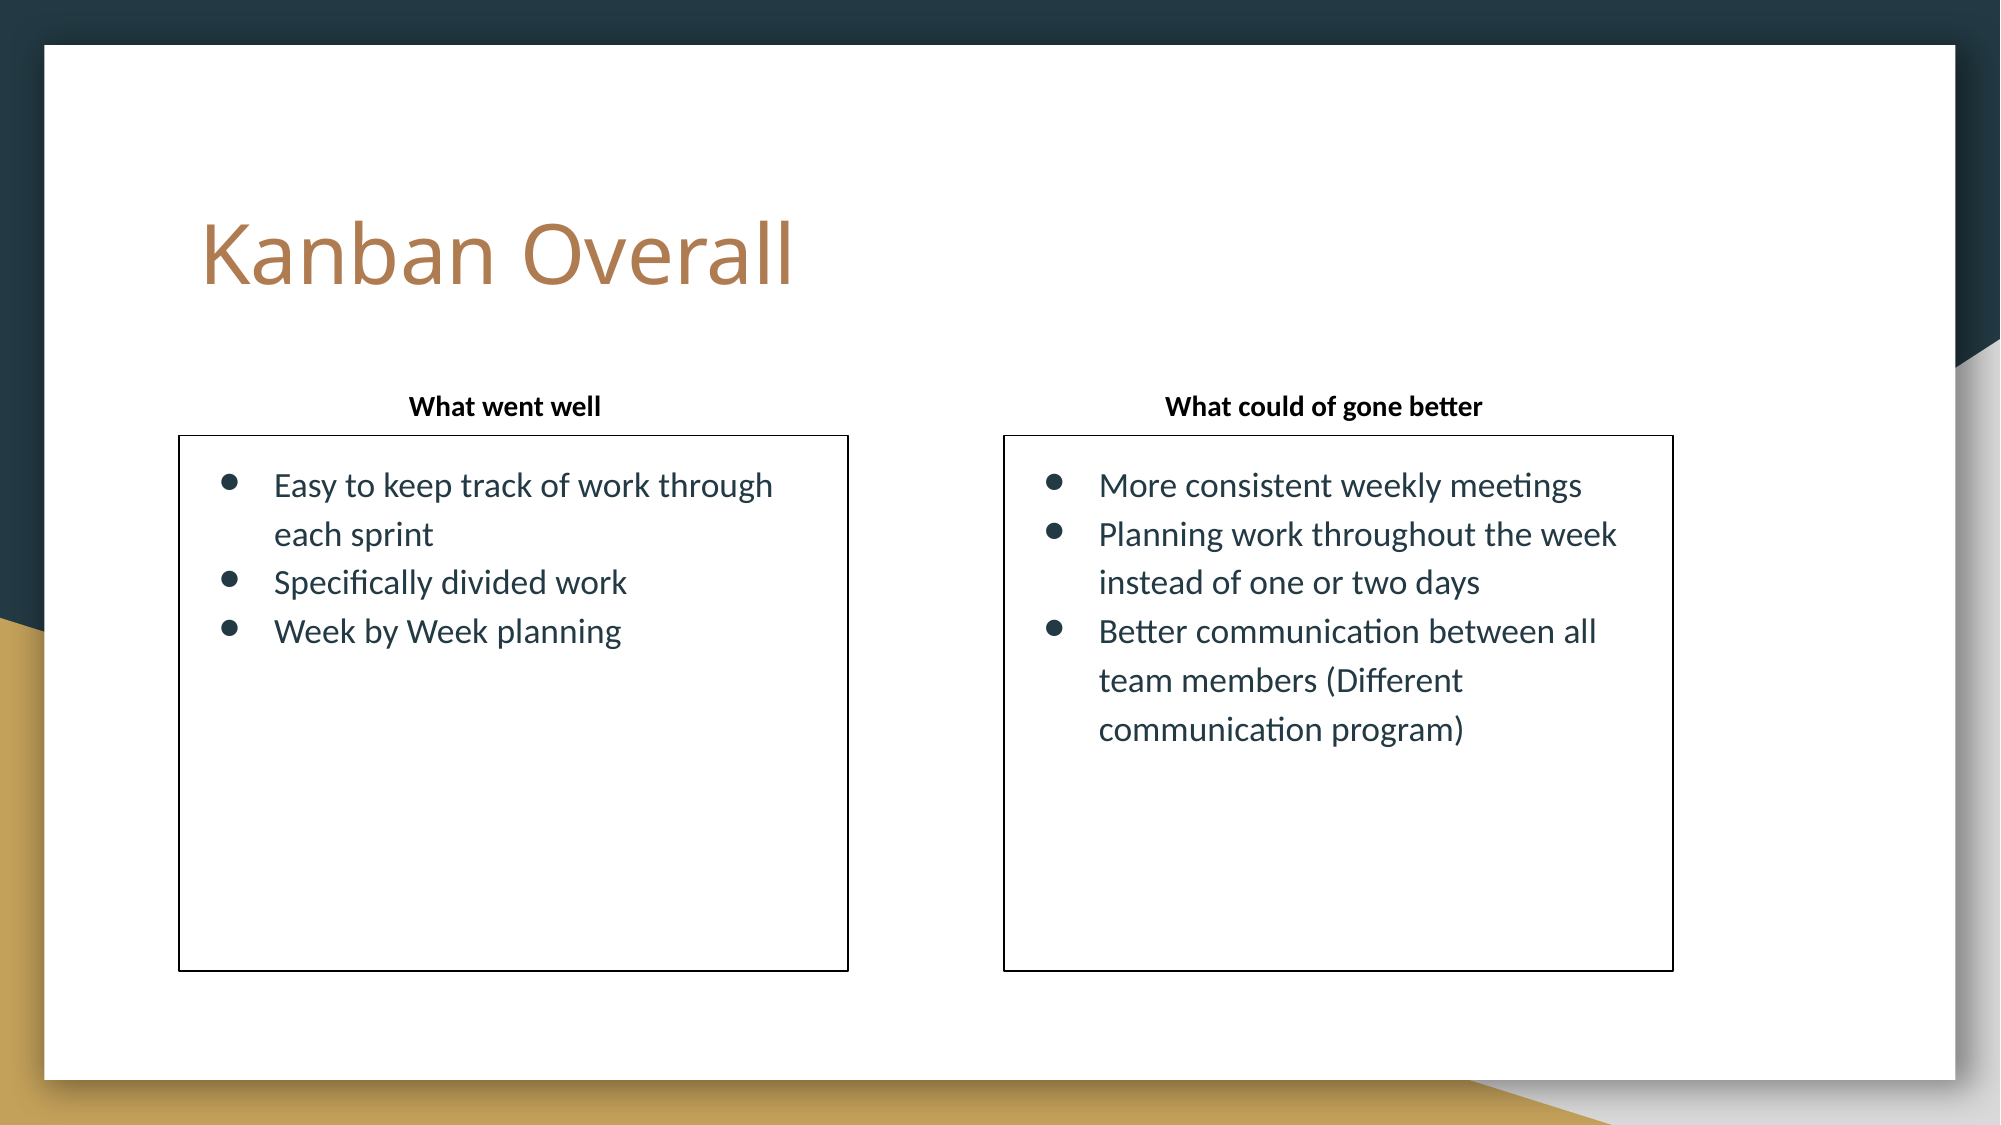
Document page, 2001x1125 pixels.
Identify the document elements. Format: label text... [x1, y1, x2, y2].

list Easy to keep track of work through each sprint Specifically divided work Week by Week planning [179, 435, 849, 971]
title Kanban Overall [179, 181, 1821, 391]
text_box What went well [393, 372, 634, 418]
text_box What could of gone better [1150, 372, 1527, 418]
list More consistent weekly meetings Planning work throughout the week instead of one or two days Better communication between all team members (Different communication program) [1003, 435, 1673, 971]
